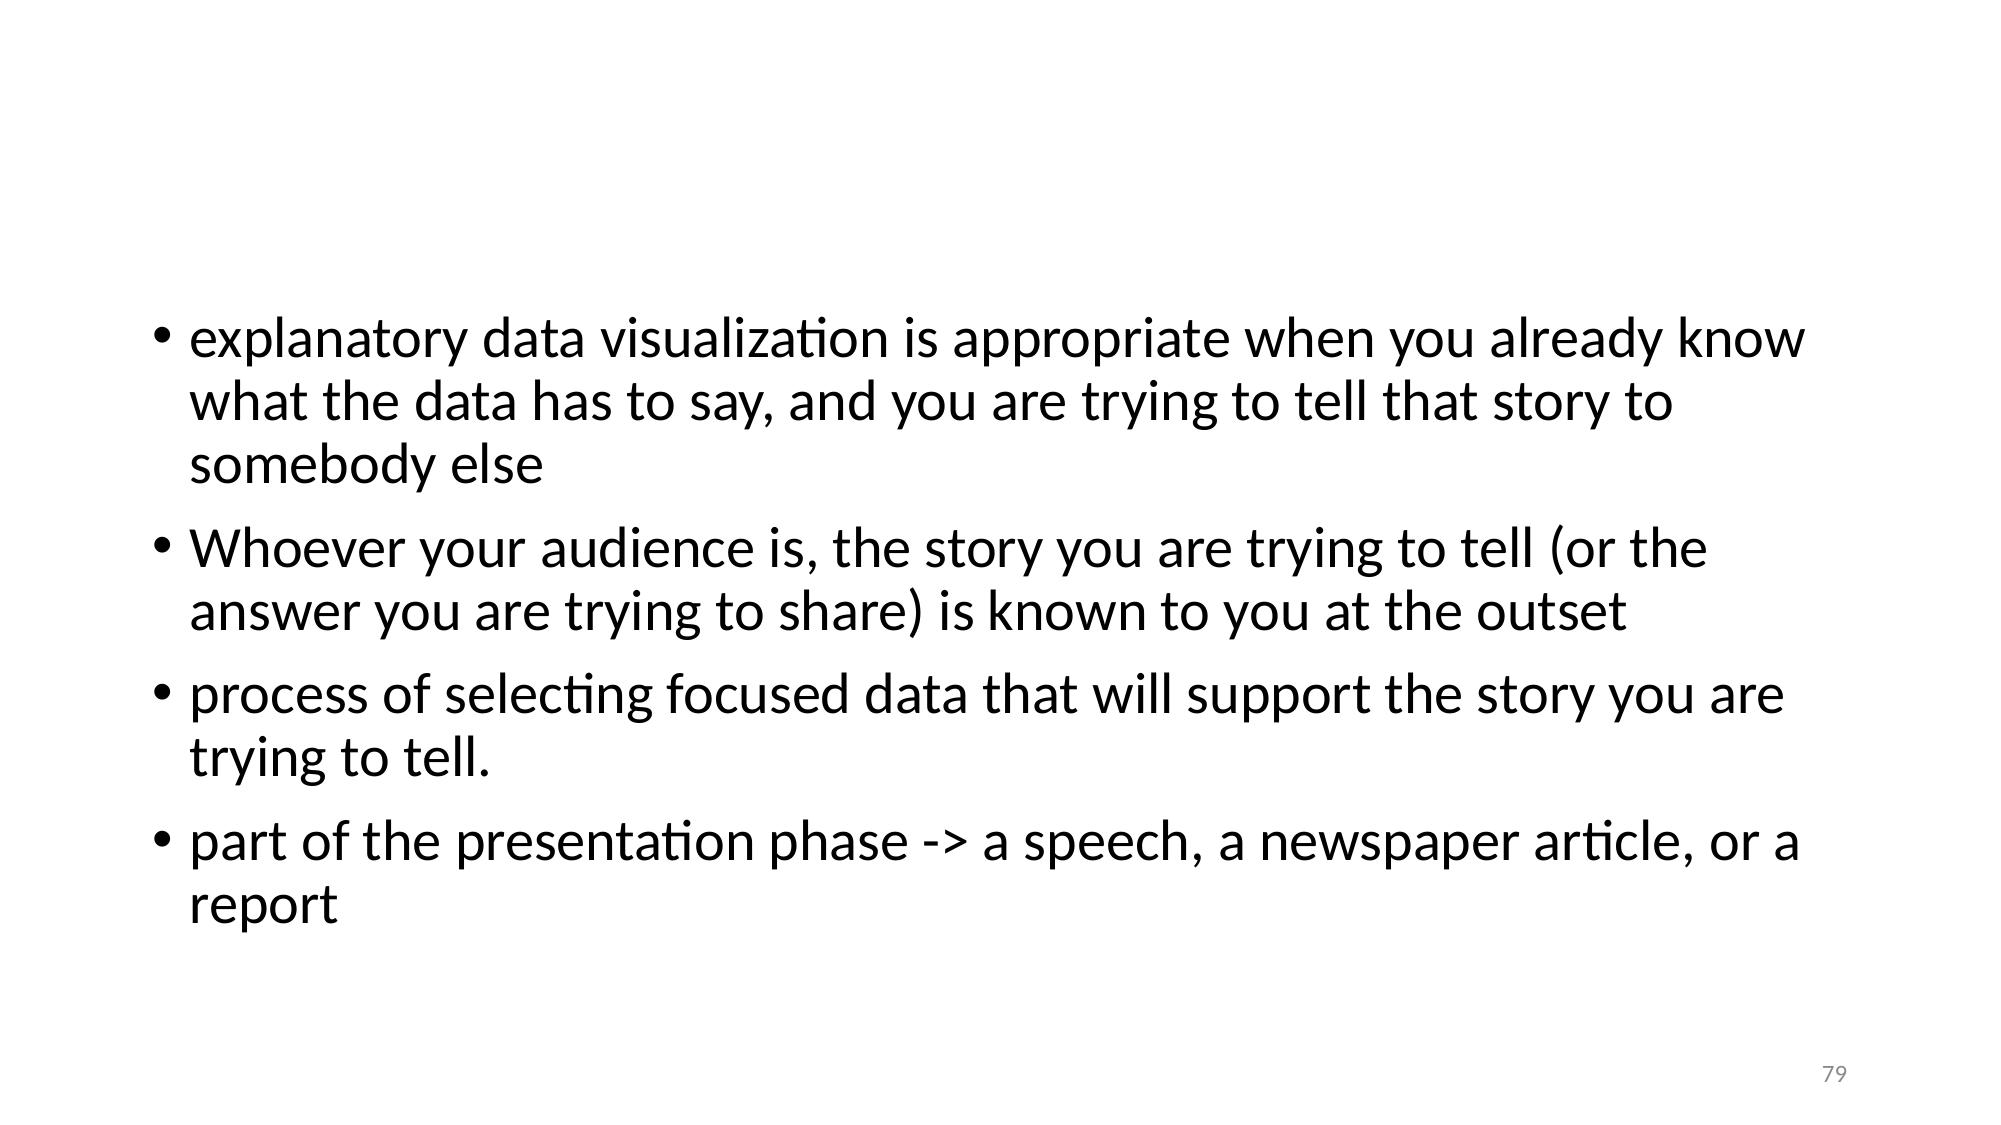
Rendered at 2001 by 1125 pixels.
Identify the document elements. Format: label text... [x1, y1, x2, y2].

list explanatory data visualization is appropriate when you already know what the data has to say, and you are trying to tell that story to somebody else Whoever your audience is, the story you are trying to tell (or the answer you are trying to share) is known to you at the outset process of selecting focused data that will support the story you are trying to tell. part of the presentation phase -> a speech, a newspaper article, or a report [137, 299, 1863, 1014]
slide_number 79 [1412, 1042, 1863, 1103]
